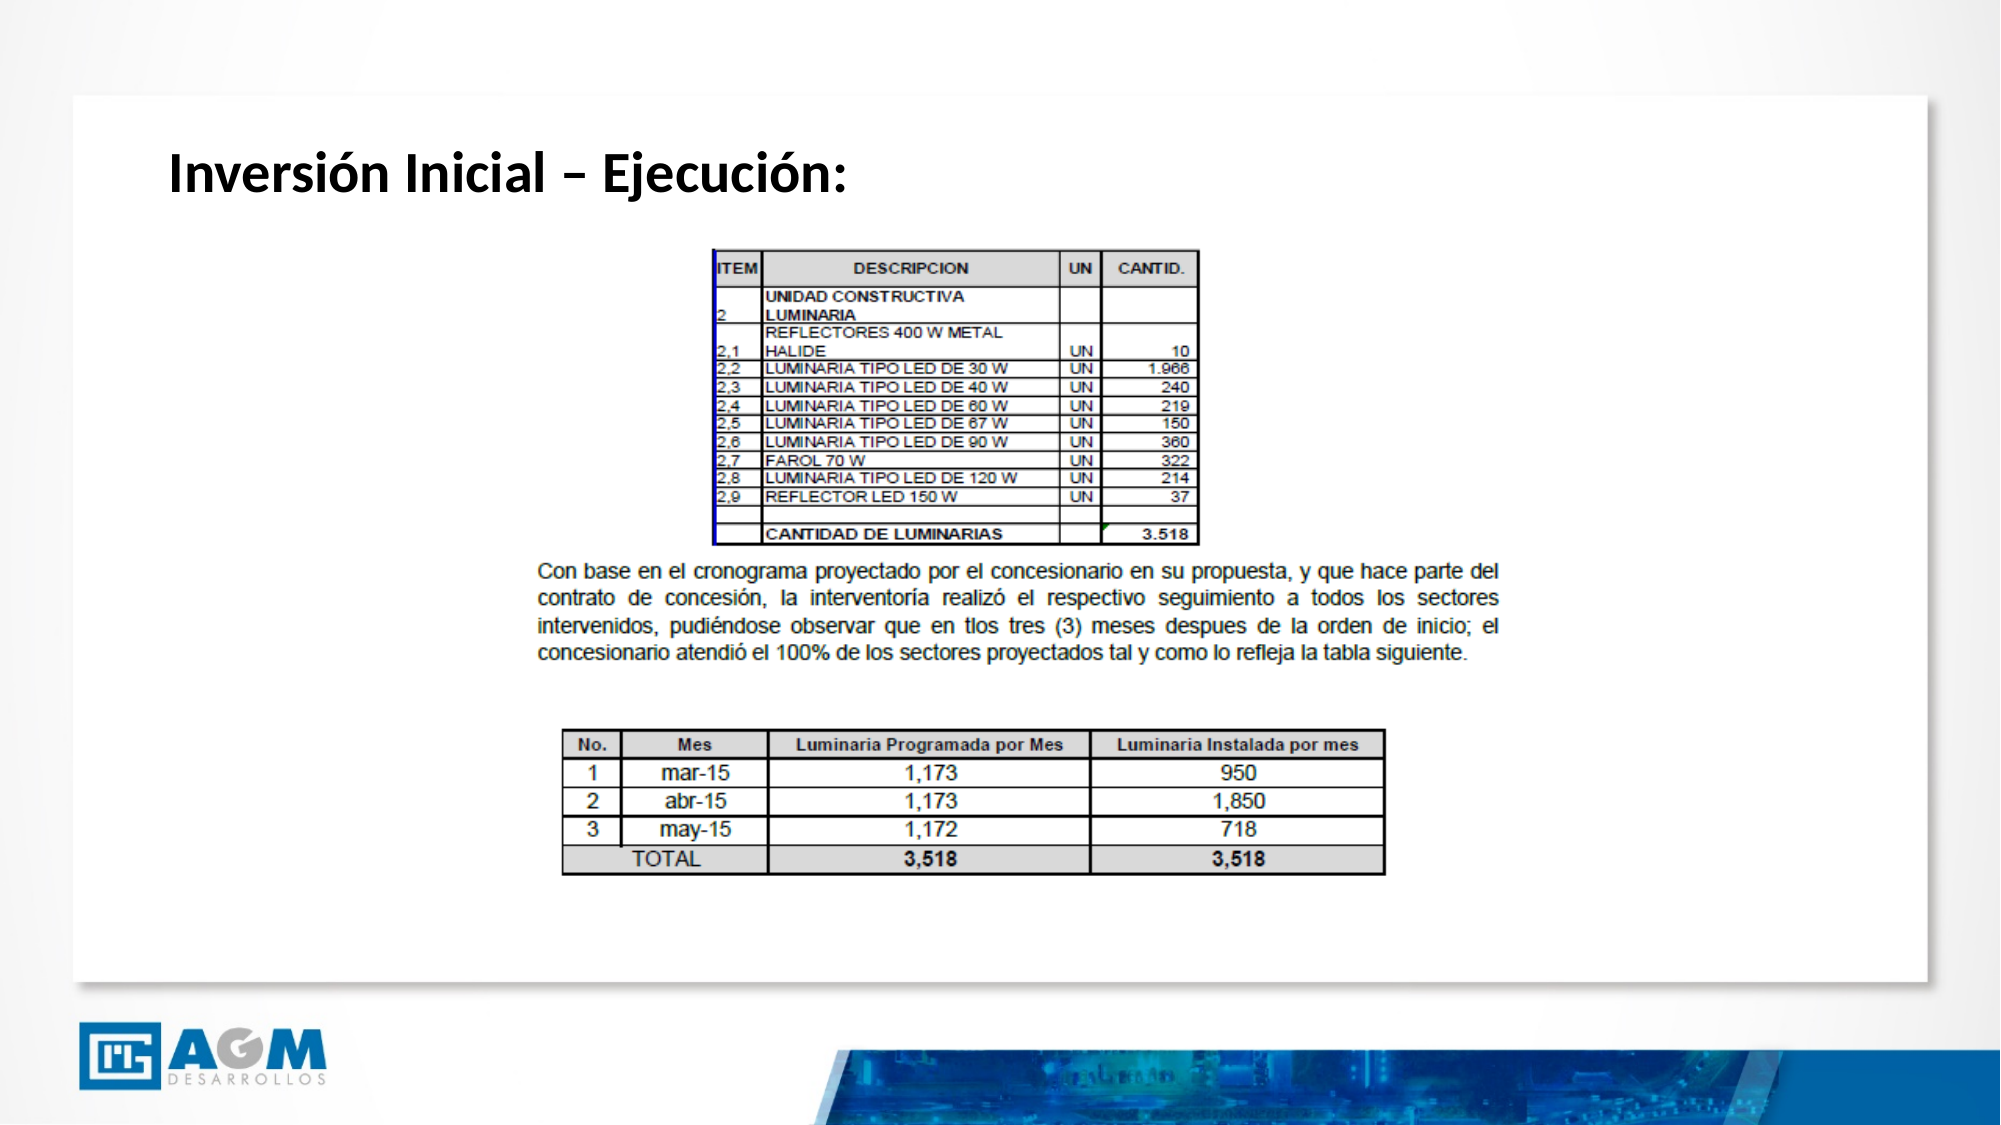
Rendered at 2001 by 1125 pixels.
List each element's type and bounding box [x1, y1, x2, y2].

picture [473, 224, 1527, 901]
list [0, 0, 2000, 1125]
